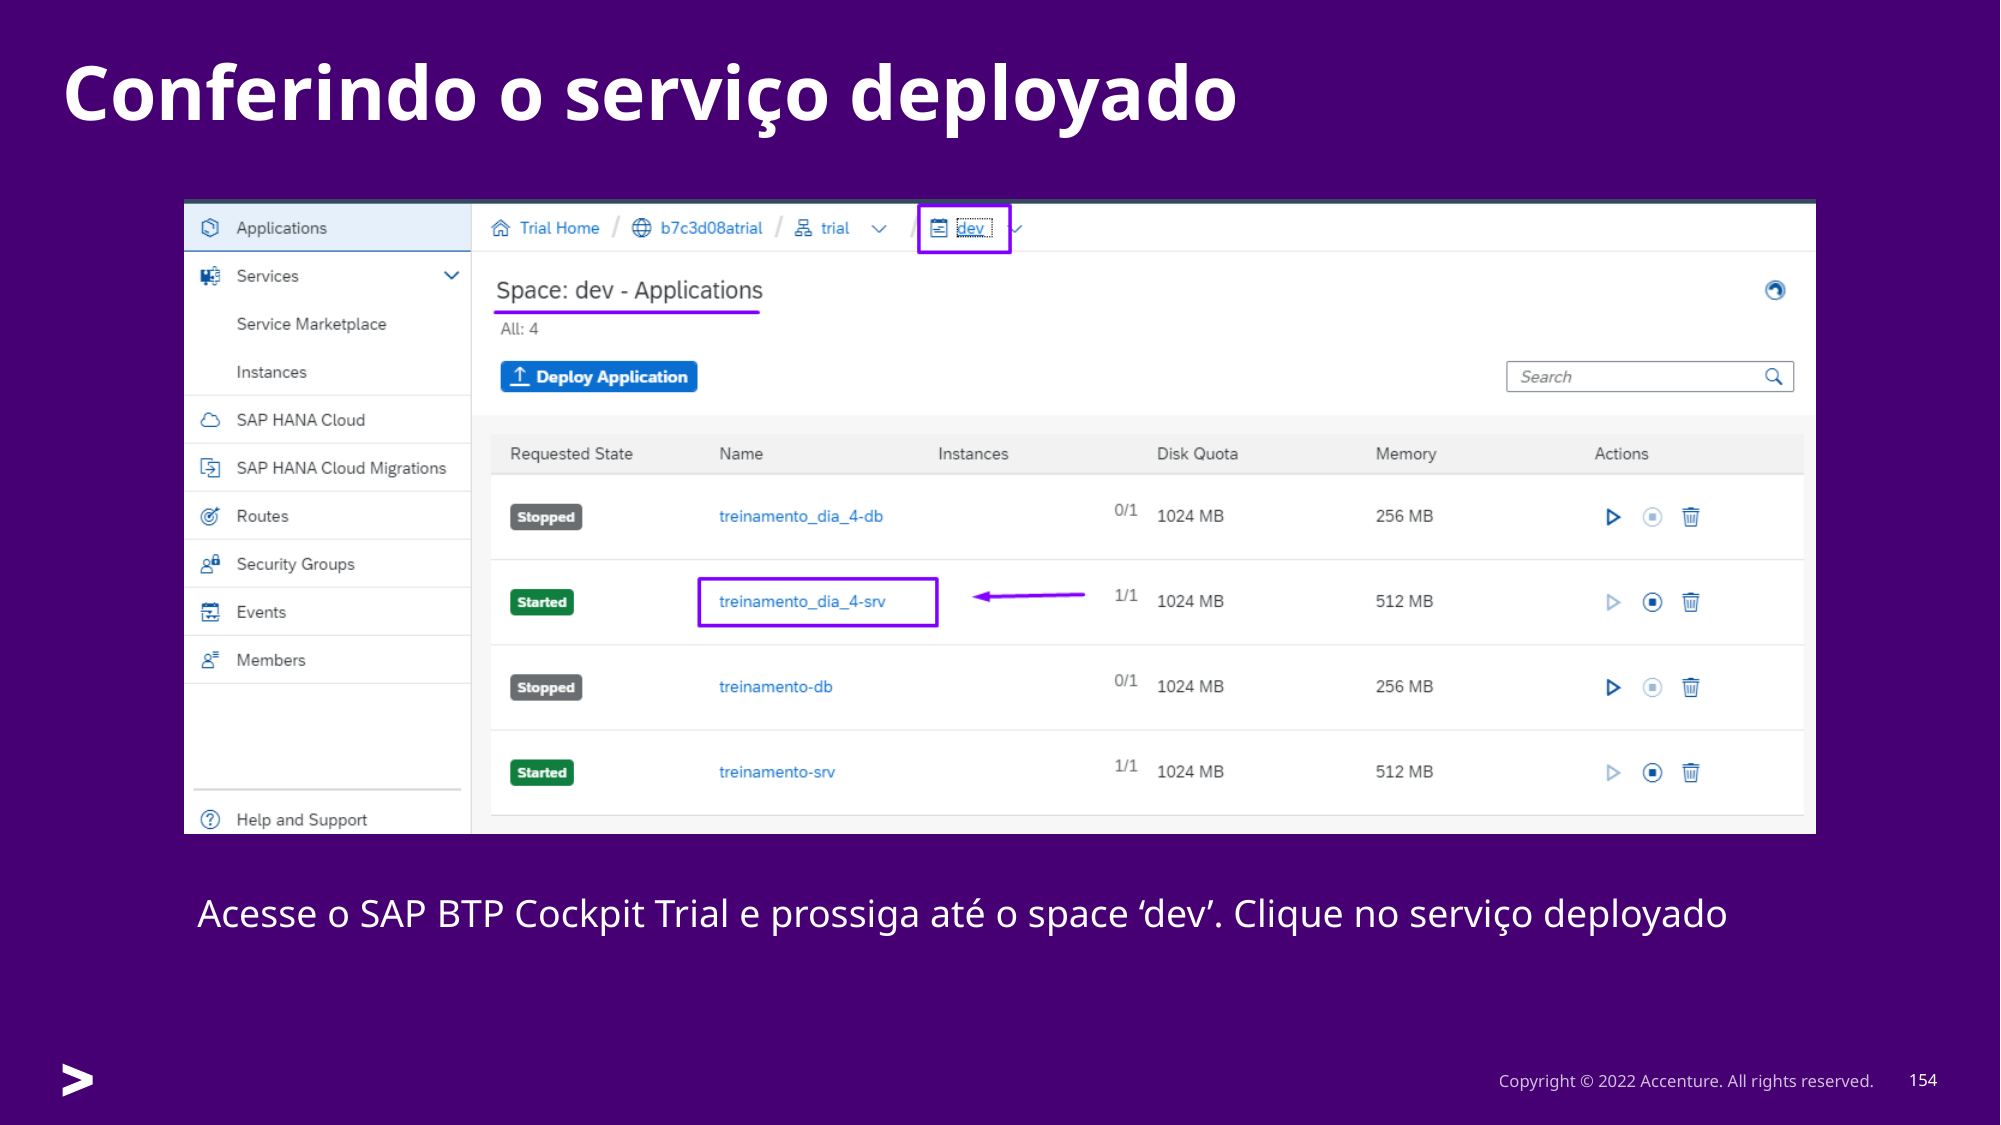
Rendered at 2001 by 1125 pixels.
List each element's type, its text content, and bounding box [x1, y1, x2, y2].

title Conferindo o serviço deployado [62, 62, 1938, 225]
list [184, 198, 1816, 834]
footer Copyright © 2022 Accenture. All rights reserved. [1200, 1064, 1875, 1097]
text_box Acesse o SAP BTP Cockpit Trial e prossiga até o space ‘dev’. Clique no serviço deployado [184, 890, 1743, 994]
slide_number 154 [1883, 1064, 1938, 1098]
